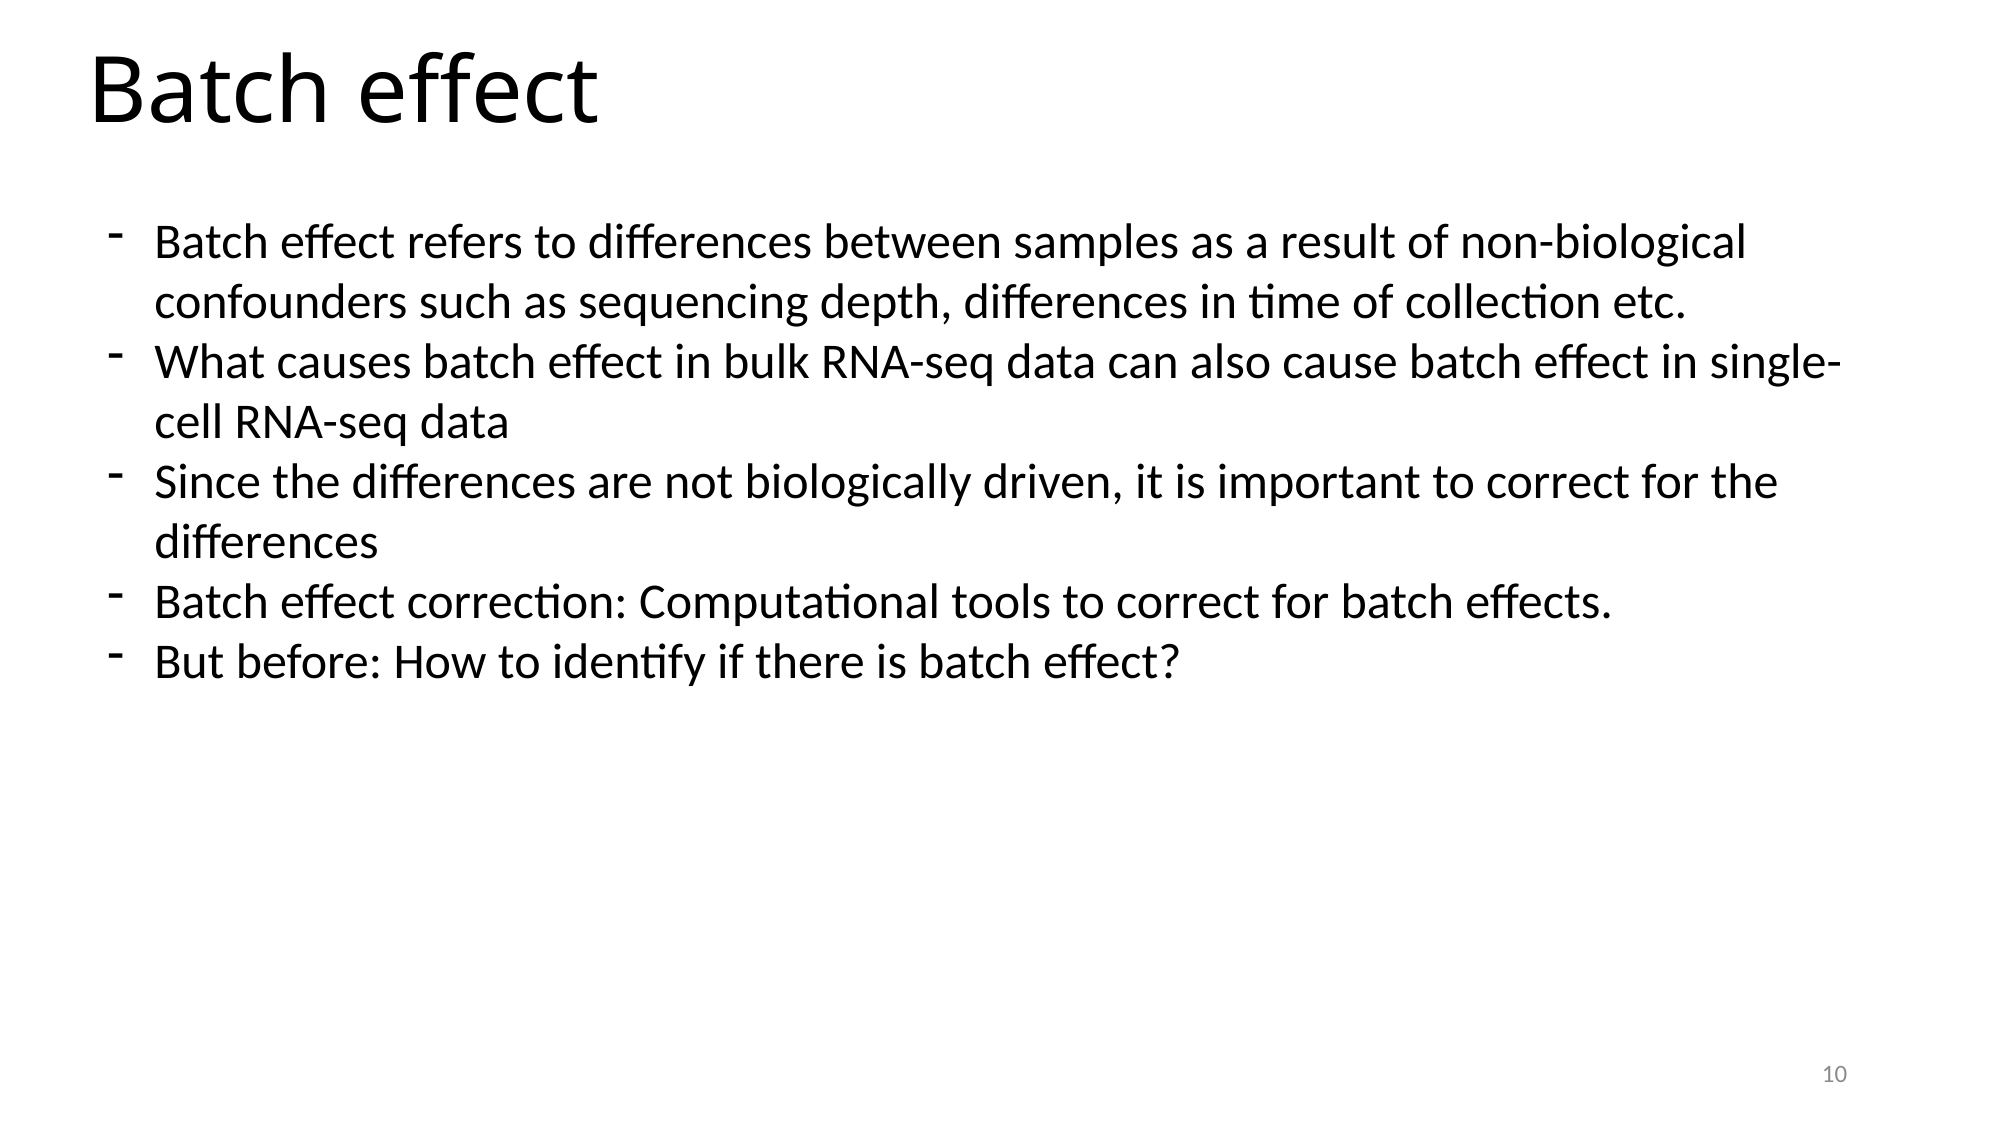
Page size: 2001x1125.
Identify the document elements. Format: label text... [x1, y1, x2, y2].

text_box Batch effect refers to differences between samples as a result of non-biological confounders such as sequencing depth, differences in time of collection etc. What causes batch effect in bulk RNA-seq data can also cause batch effect in single-cell RNA-seq data Since the differences are not biologically driven, it is important to correct for the differences Batch effect correction: Computational tools to correct for batch effects. But before: How to identify if there is batch effect? [92, 201, 1881, 697]
title Batch effect [72, 0, 1798, 202]
slide_number 10 [1412, 1042, 1863, 1103]
